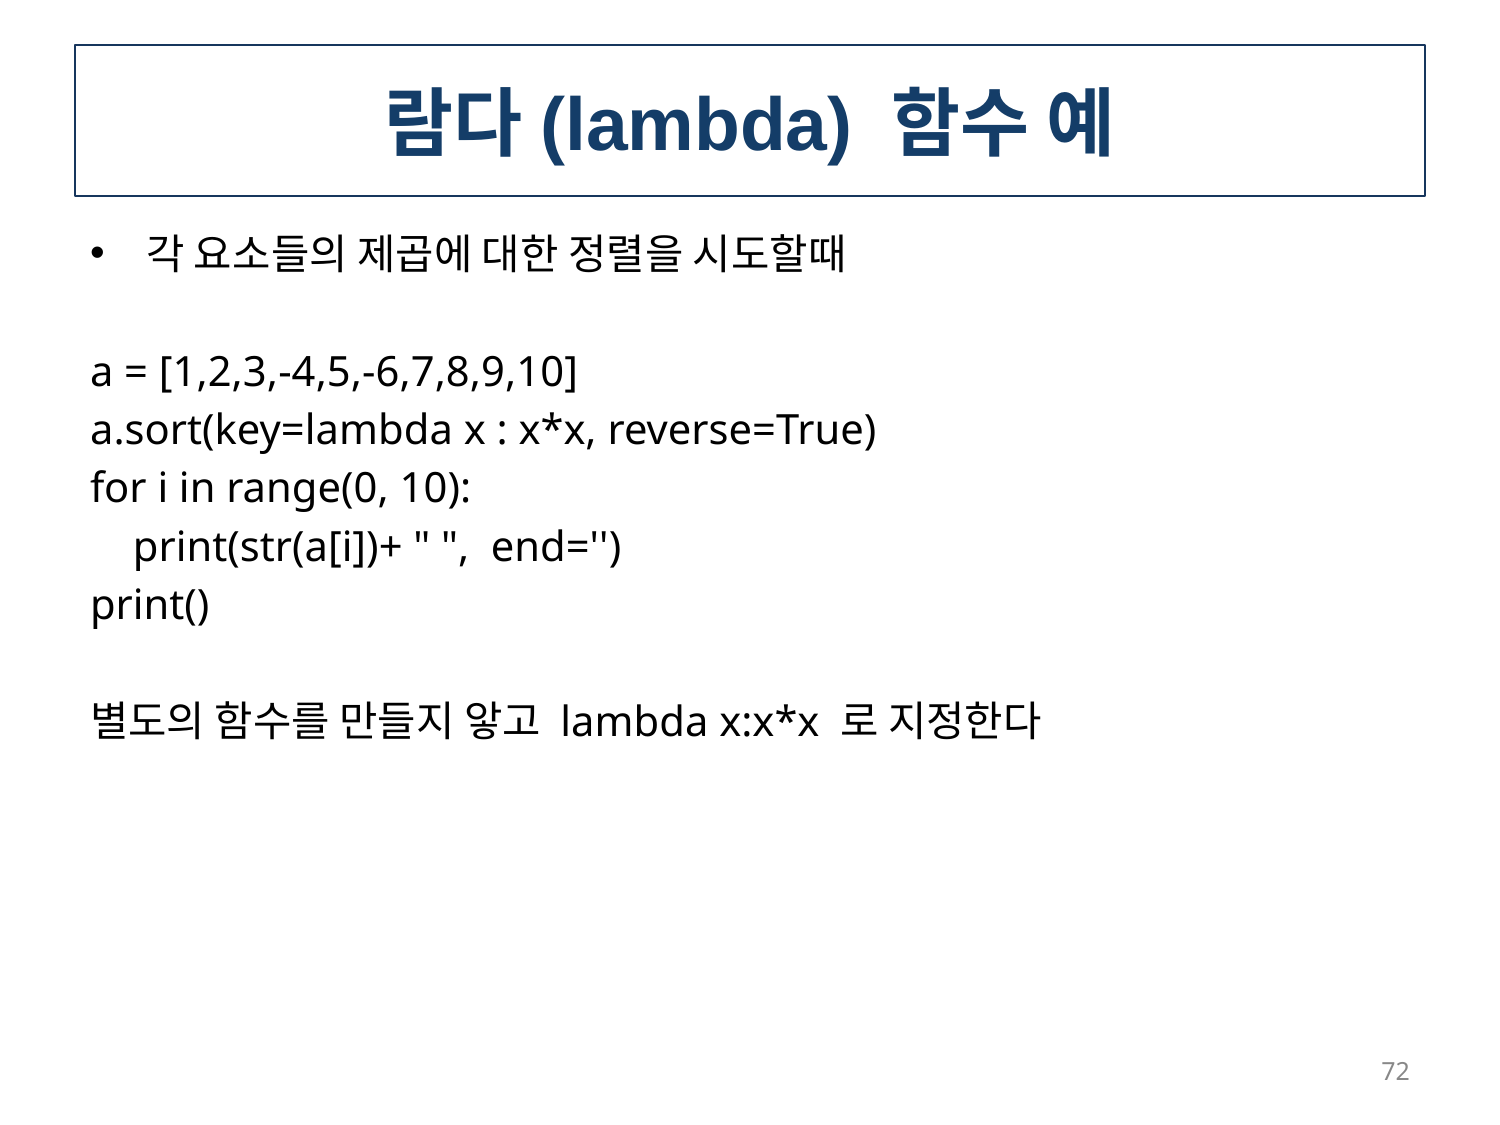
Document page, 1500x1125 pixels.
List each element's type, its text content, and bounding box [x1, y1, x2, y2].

list 각 요소들의 제곱에 대한 정렬을 시도할때 a = [1,2,3,-4,5,-6,7,8,9,10] a.sort(key=lambda x : x*x, reverse=True) for i in range(0, 10): print(str(a[i])+ " ", end='') print() 별도의 함수를 만들지 앟고 lambda x:x*x 로 지정한다 [75, 219, 1425, 1005]
slide_number 72 [1074, 1042, 1425, 1103]
title 람다(lambda) 함수 예 [74, 44, 1426, 197]
